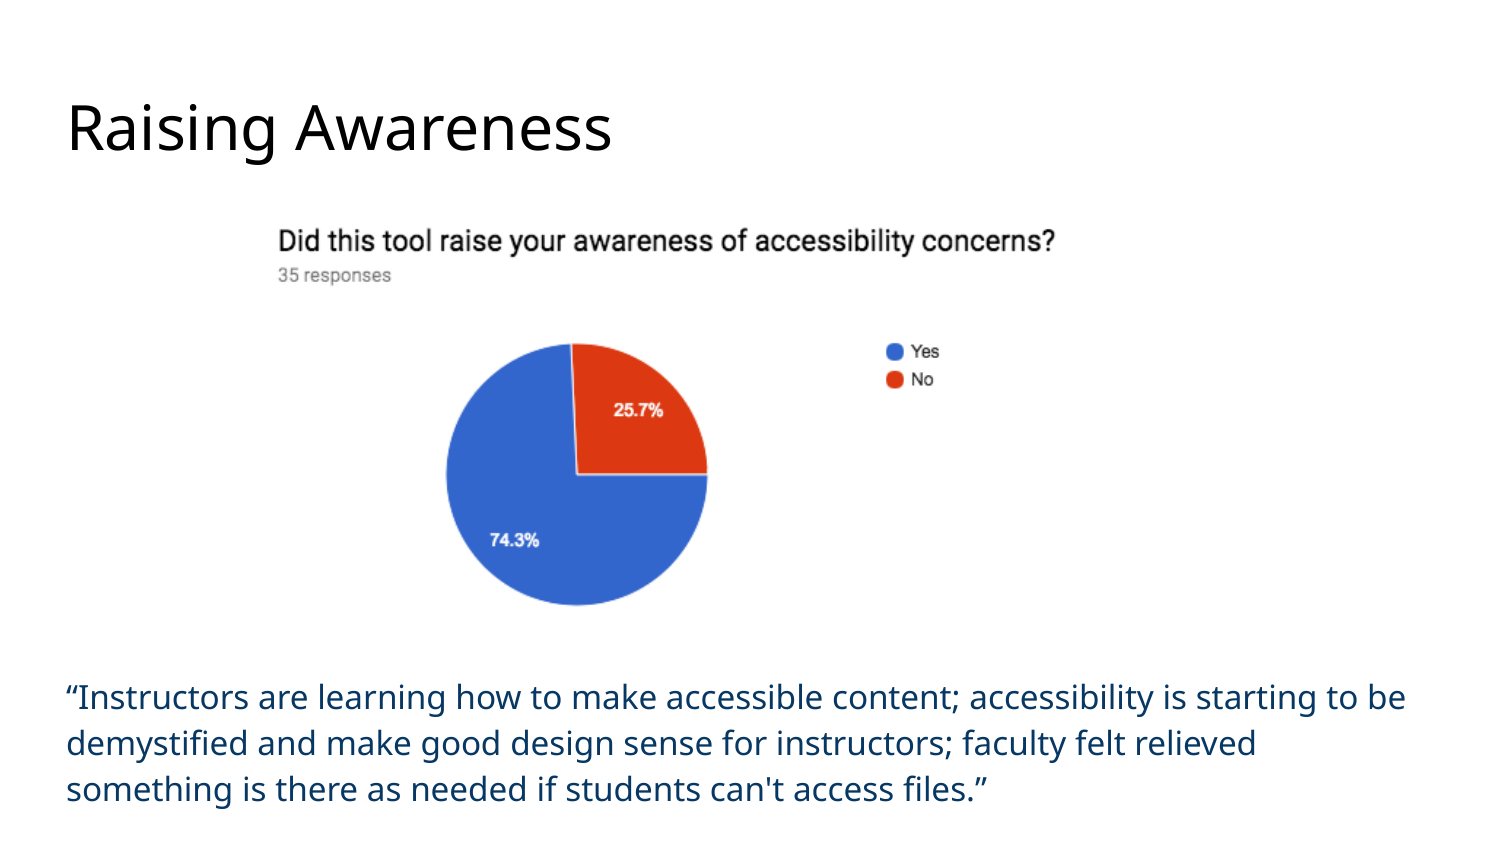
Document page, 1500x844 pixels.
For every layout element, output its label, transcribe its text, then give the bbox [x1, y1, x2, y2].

picture [242, 187, 1258, 621]
title Raising Awareness [51, 72, 1449, 167]
list “Instructors are learning how to make accessible content; accessibility is starting to be demystified and make good design sense for instructors; faculty felt relieved something is there as needed if students can't access files.” [51, 655, 1449, 781]
